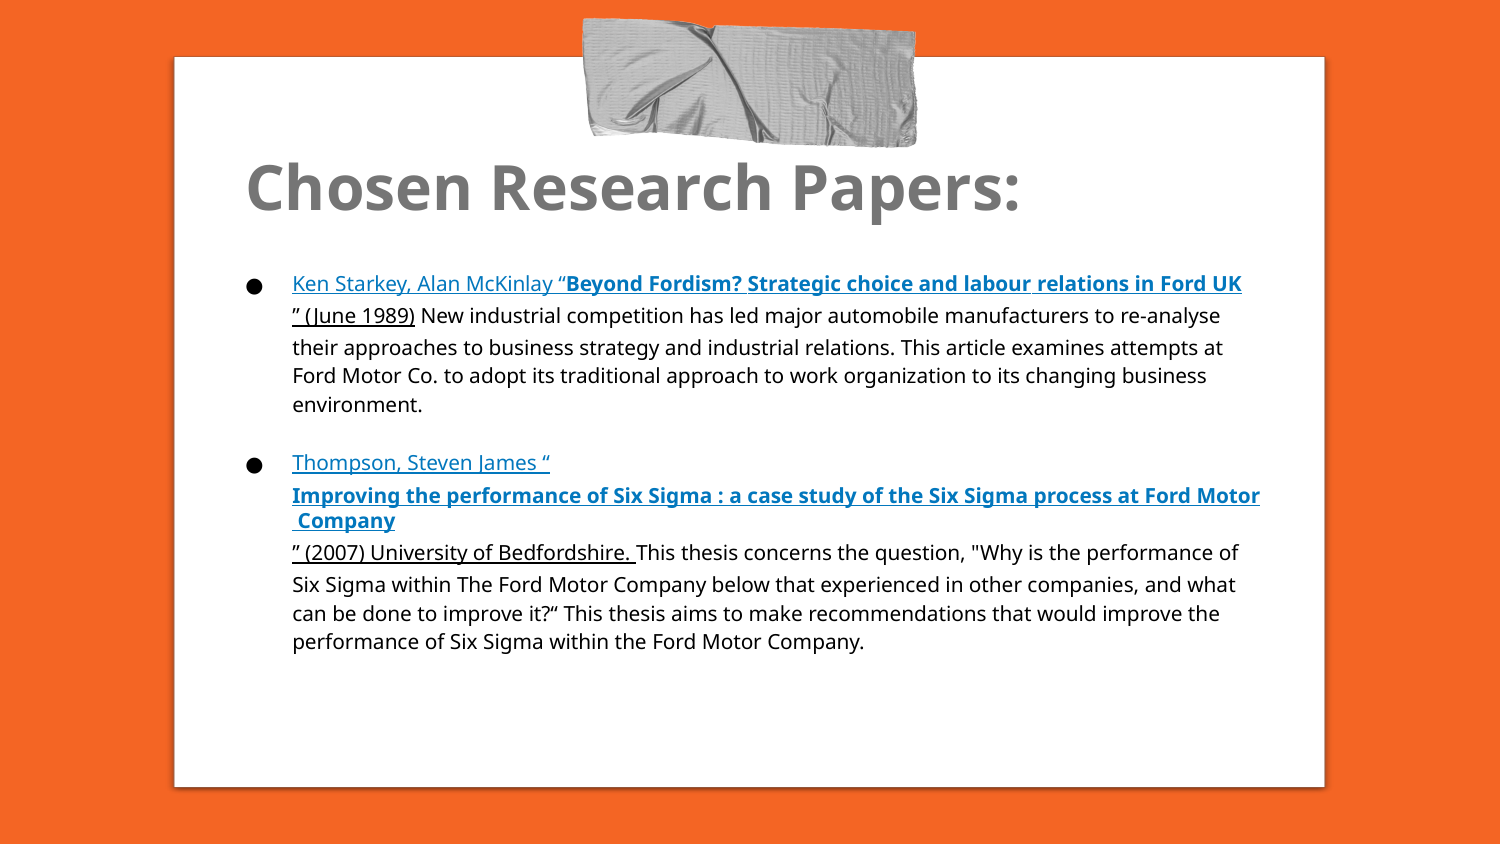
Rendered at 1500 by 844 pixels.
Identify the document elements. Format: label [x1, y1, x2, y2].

picture [127, 16, 1373, 818]
